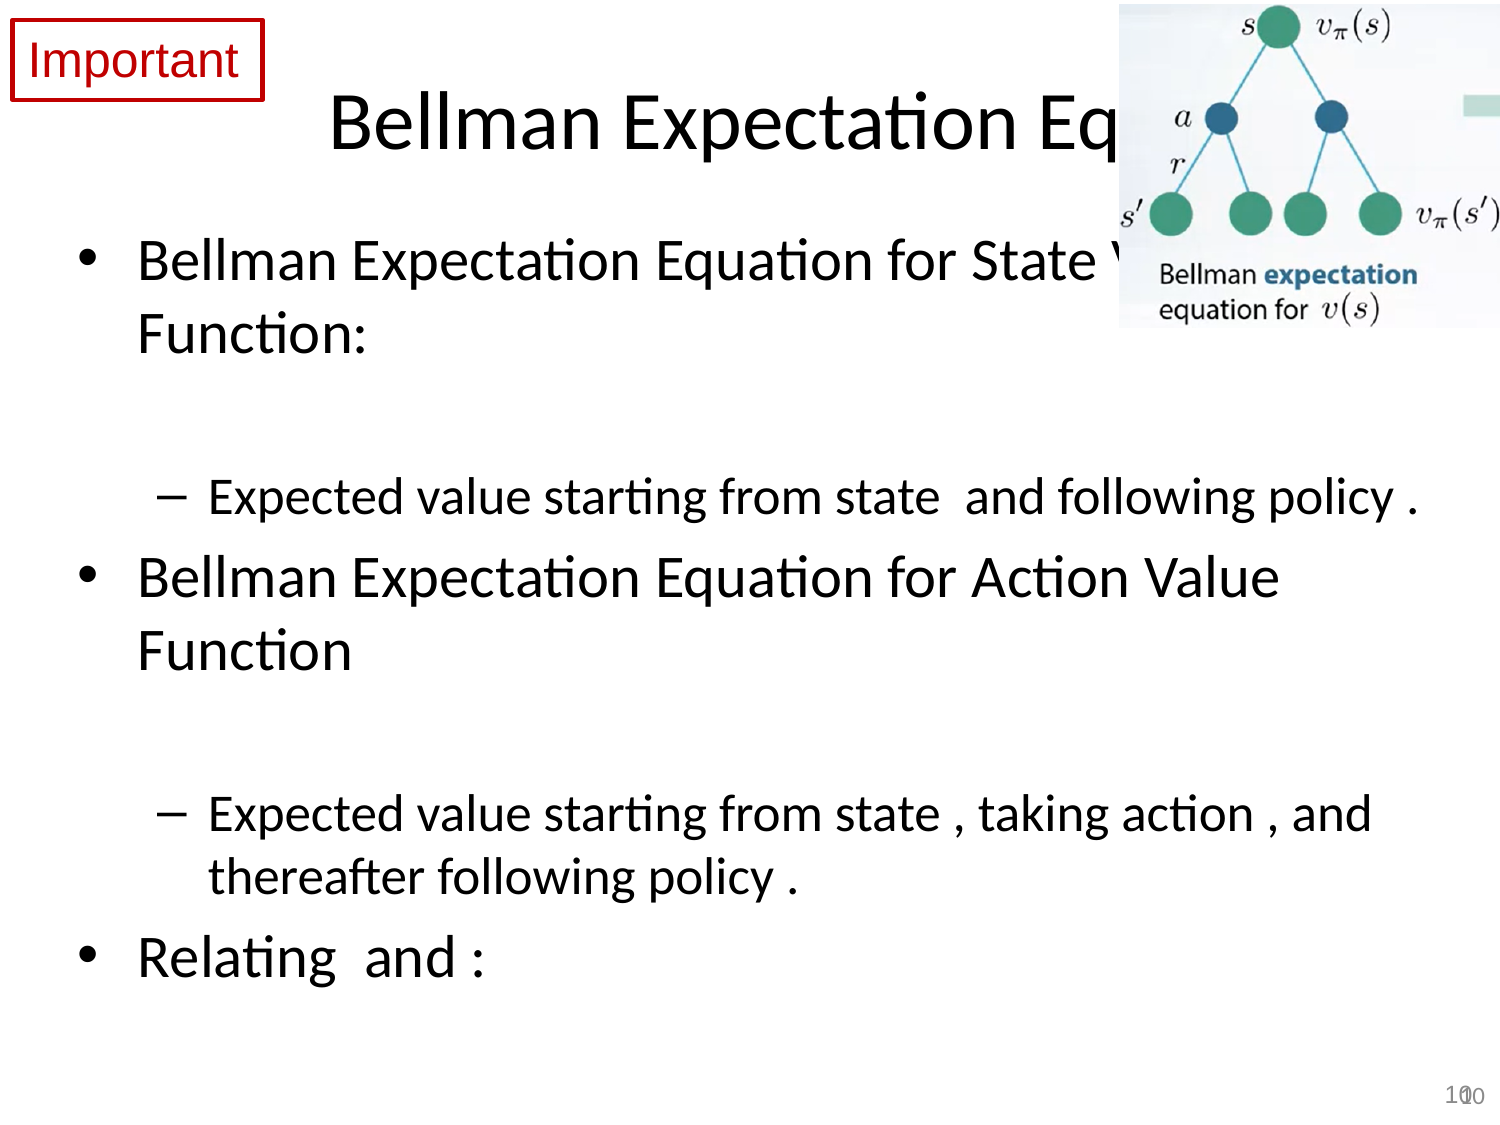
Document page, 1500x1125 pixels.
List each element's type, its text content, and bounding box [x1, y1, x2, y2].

picture [1119, 4, 1500, 328]
title Bellman Expectation Equations [174, 45, 1114, 188]
text_box Important [12, 19, 263, 100]
slide_number 10 [1137, 1071, 1488, 1112]
